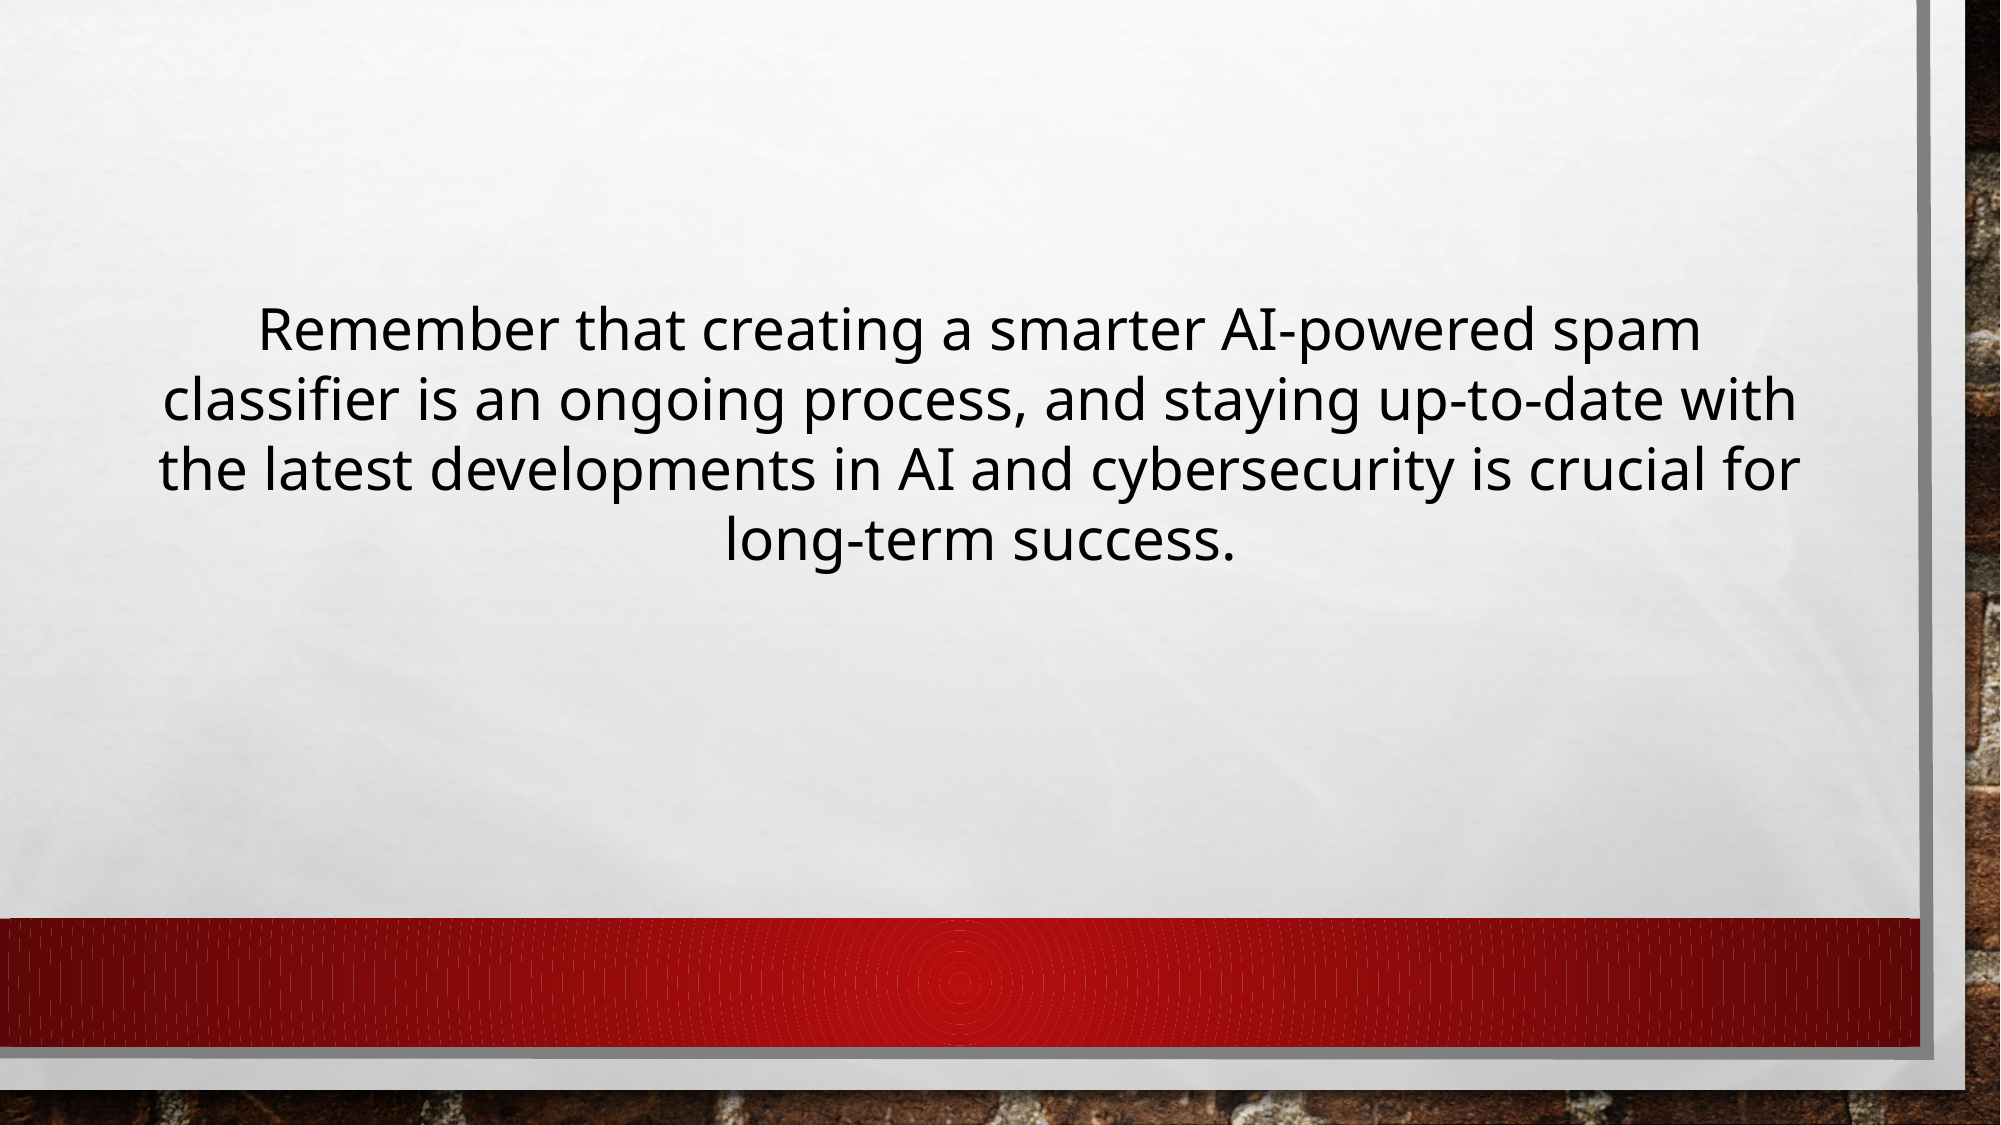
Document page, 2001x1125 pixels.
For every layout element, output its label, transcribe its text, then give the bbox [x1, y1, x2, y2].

text_box Remember that creating a smarter AI-powered spam classifier is an ongoing process, and staying up-to-date with the latest developments in AI and cybersecurity is crucial for long-term success. [141, 284, 1820, 580]
picture [0, 0, 2000, 1125]
